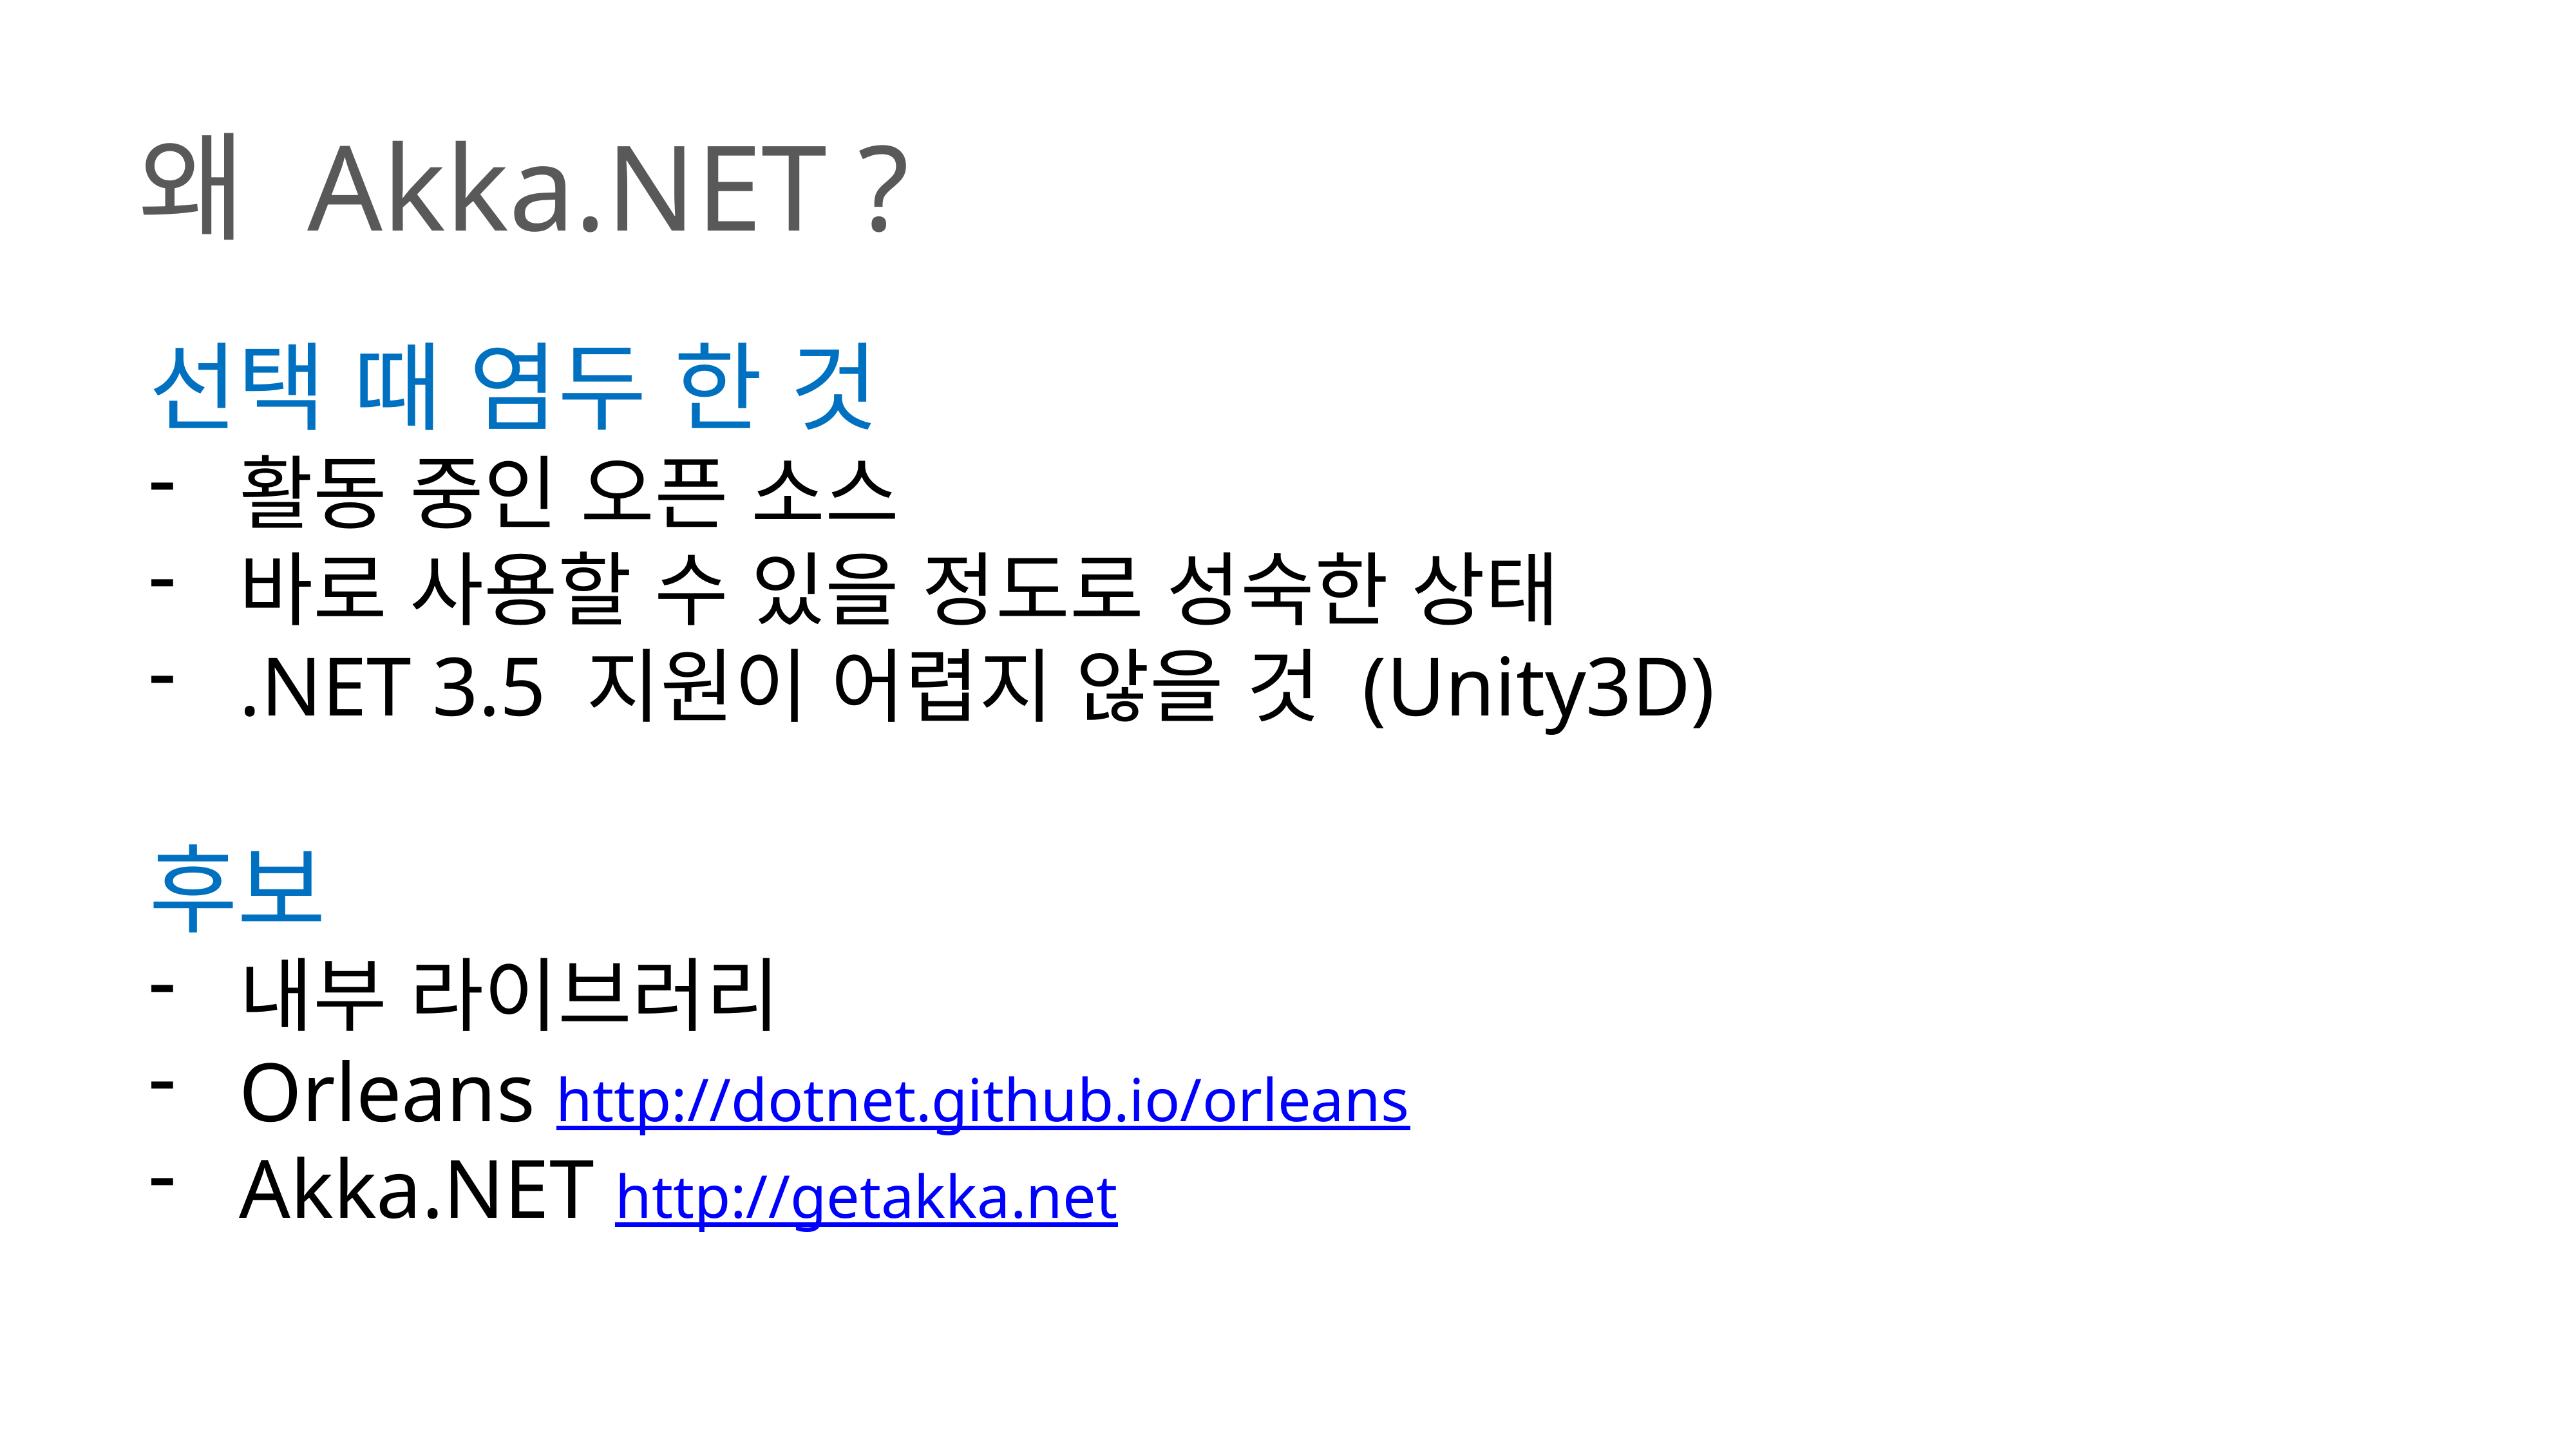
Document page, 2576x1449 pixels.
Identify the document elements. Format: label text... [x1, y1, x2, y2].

text_box 선택 때 염두 한 것 활동 중인 오픈 소스 바로 사용할 수 있을 정도로 성숙한 상태 .NET 3.5 지원이 어렵지 않을 것 (Unity3D) 후보 내부 라이브러리 Orleans http://dotnet.github.io/orleans Akka.NET http://getakka.net [139, 321, 2460, 1356]
text_box 왜 Akka.NET ? [128, 108, 920, 260]
